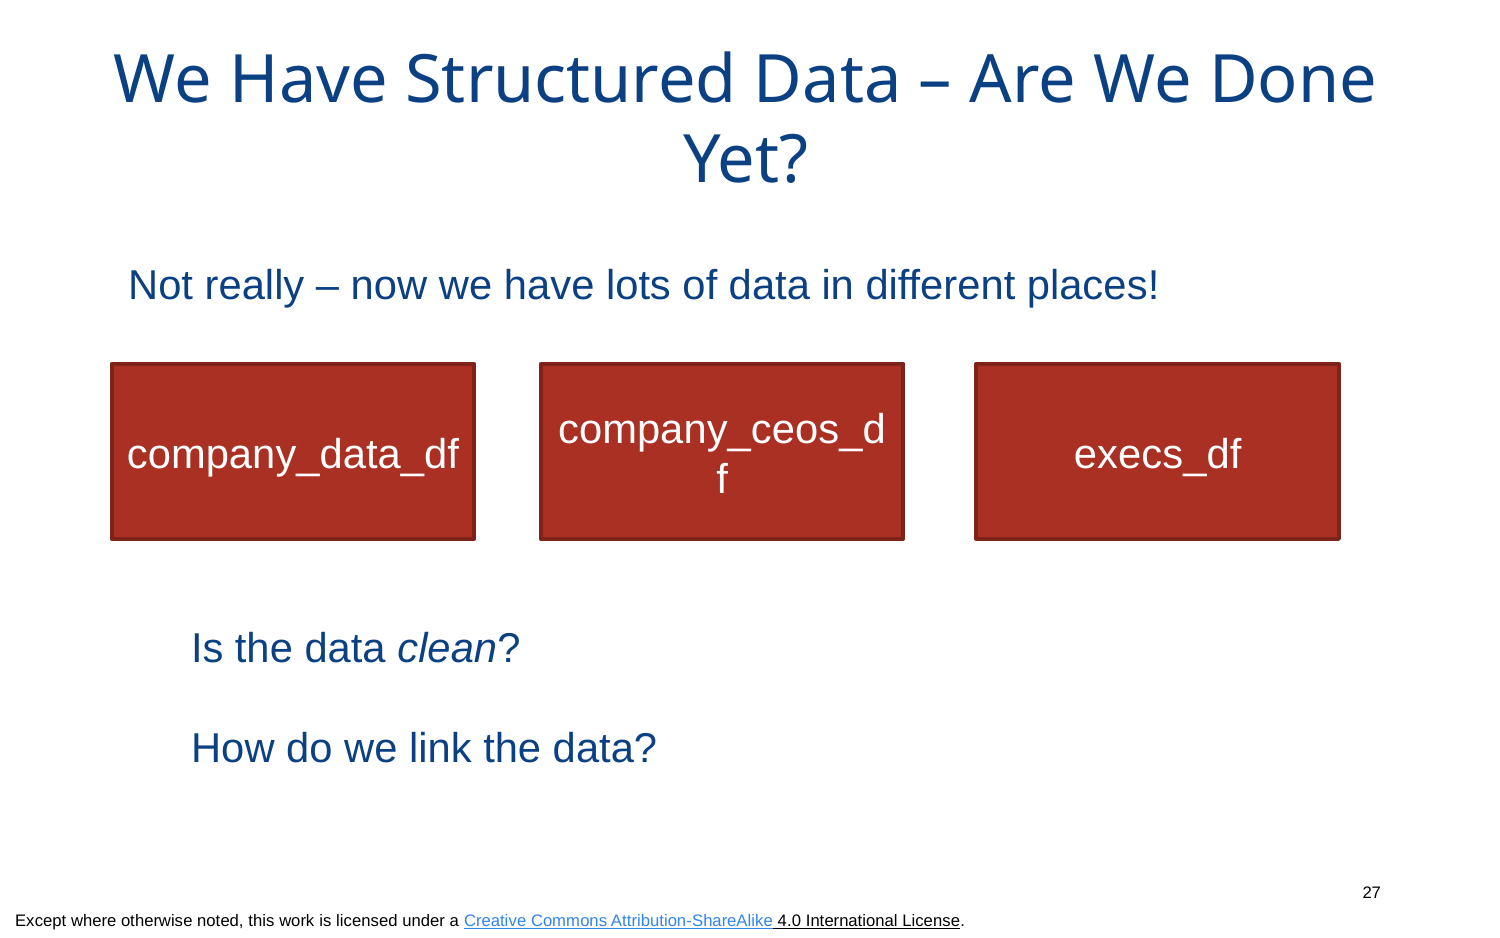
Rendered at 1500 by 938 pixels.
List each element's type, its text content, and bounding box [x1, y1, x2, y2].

text_box company_ceos_df [539, 362, 905, 541]
footer [77, 868, 660, 919]
text_box execs_df [974, 362, 1341, 541]
text_box Is the data clean? How do we link the data? [176, 613, 673, 778]
list Not really – now we have lots of data in different places! [77, 239, 1416, 326]
title We Have Structured Data – Are We Done Yet? [77, 26, 1416, 205]
slide_number 27 [1347, 866, 1416, 917]
text_box company_data_df [110, 362, 476, 541]
